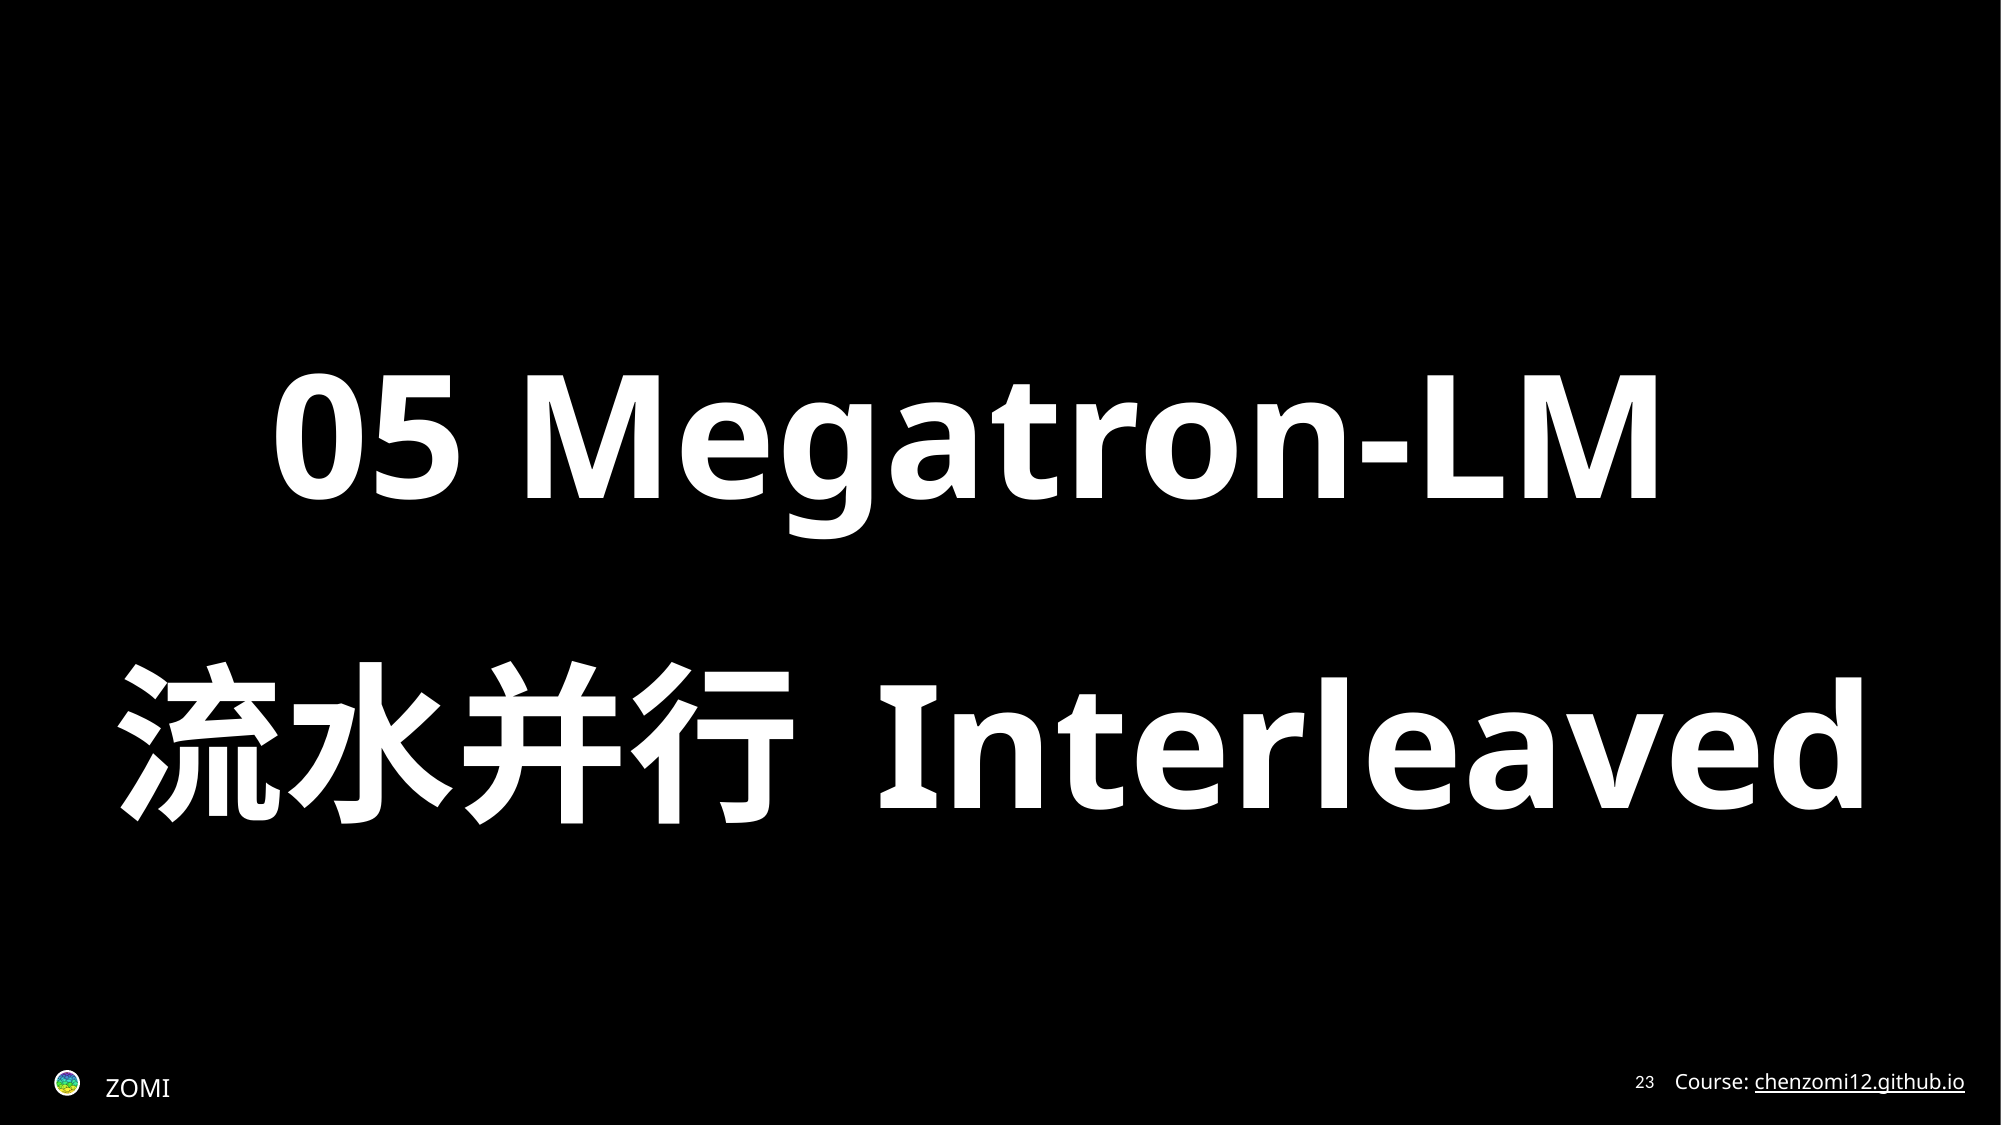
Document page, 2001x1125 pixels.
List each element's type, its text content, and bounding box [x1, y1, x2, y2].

list 05 Megatron-LM 流水并行 Interleaved [79, 80, 1910, 986]
picture [57, 1073, 77, 1093]
